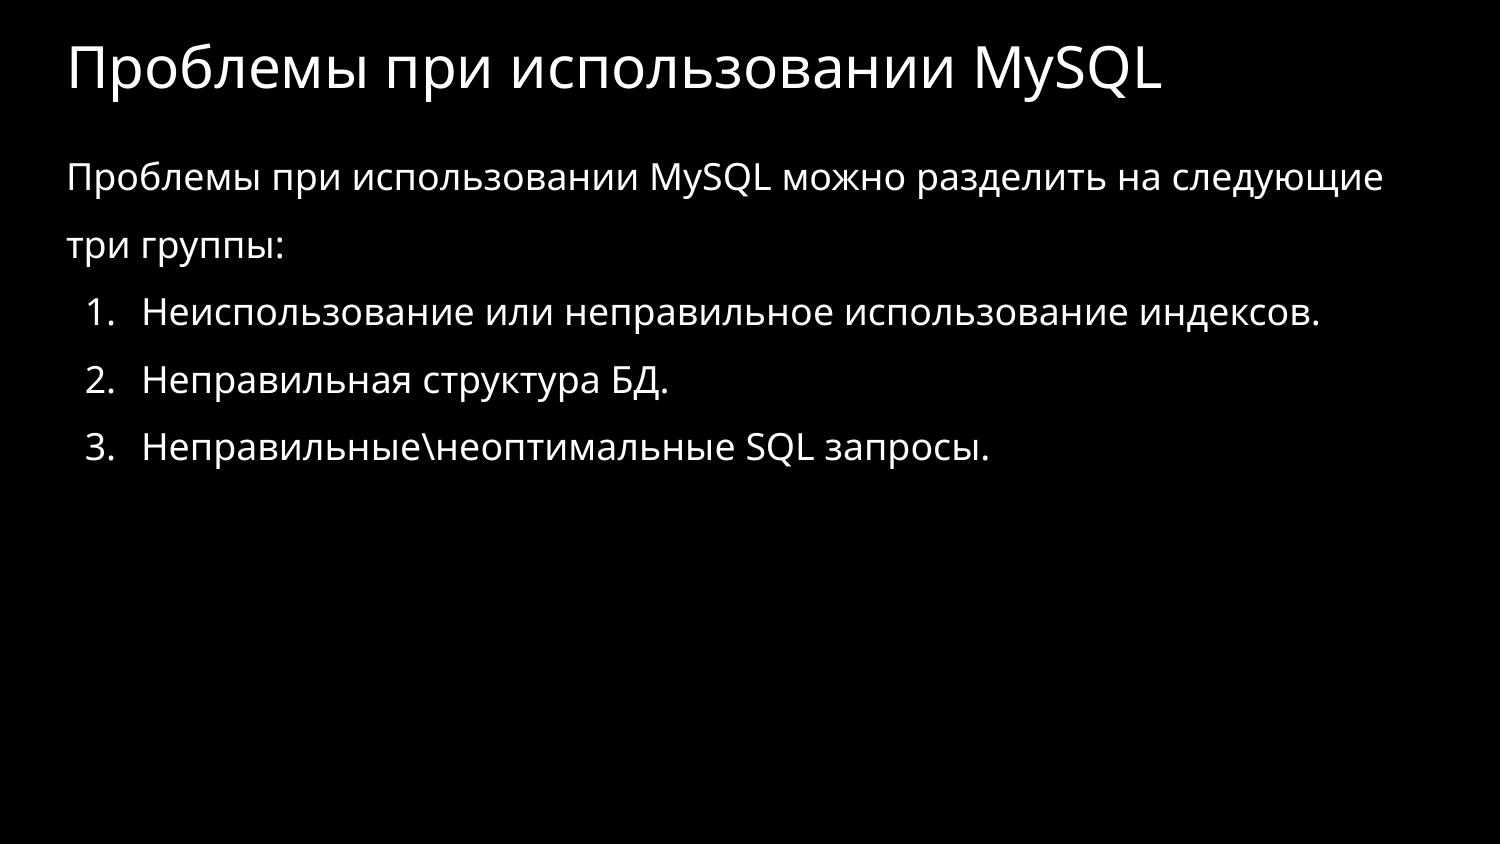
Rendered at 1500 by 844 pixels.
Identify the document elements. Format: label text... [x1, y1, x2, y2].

title Проблемы при использовании MySQL [51, 14, 1449, 109]
list Проблемы при использовании MySQL можно разделить на следующие три группы: Неиспользование или неправильное использование индексов. Неправильная структура БД. Неправильные\неоптимальные SQL запросы. [51, 115, 1449, 728]
